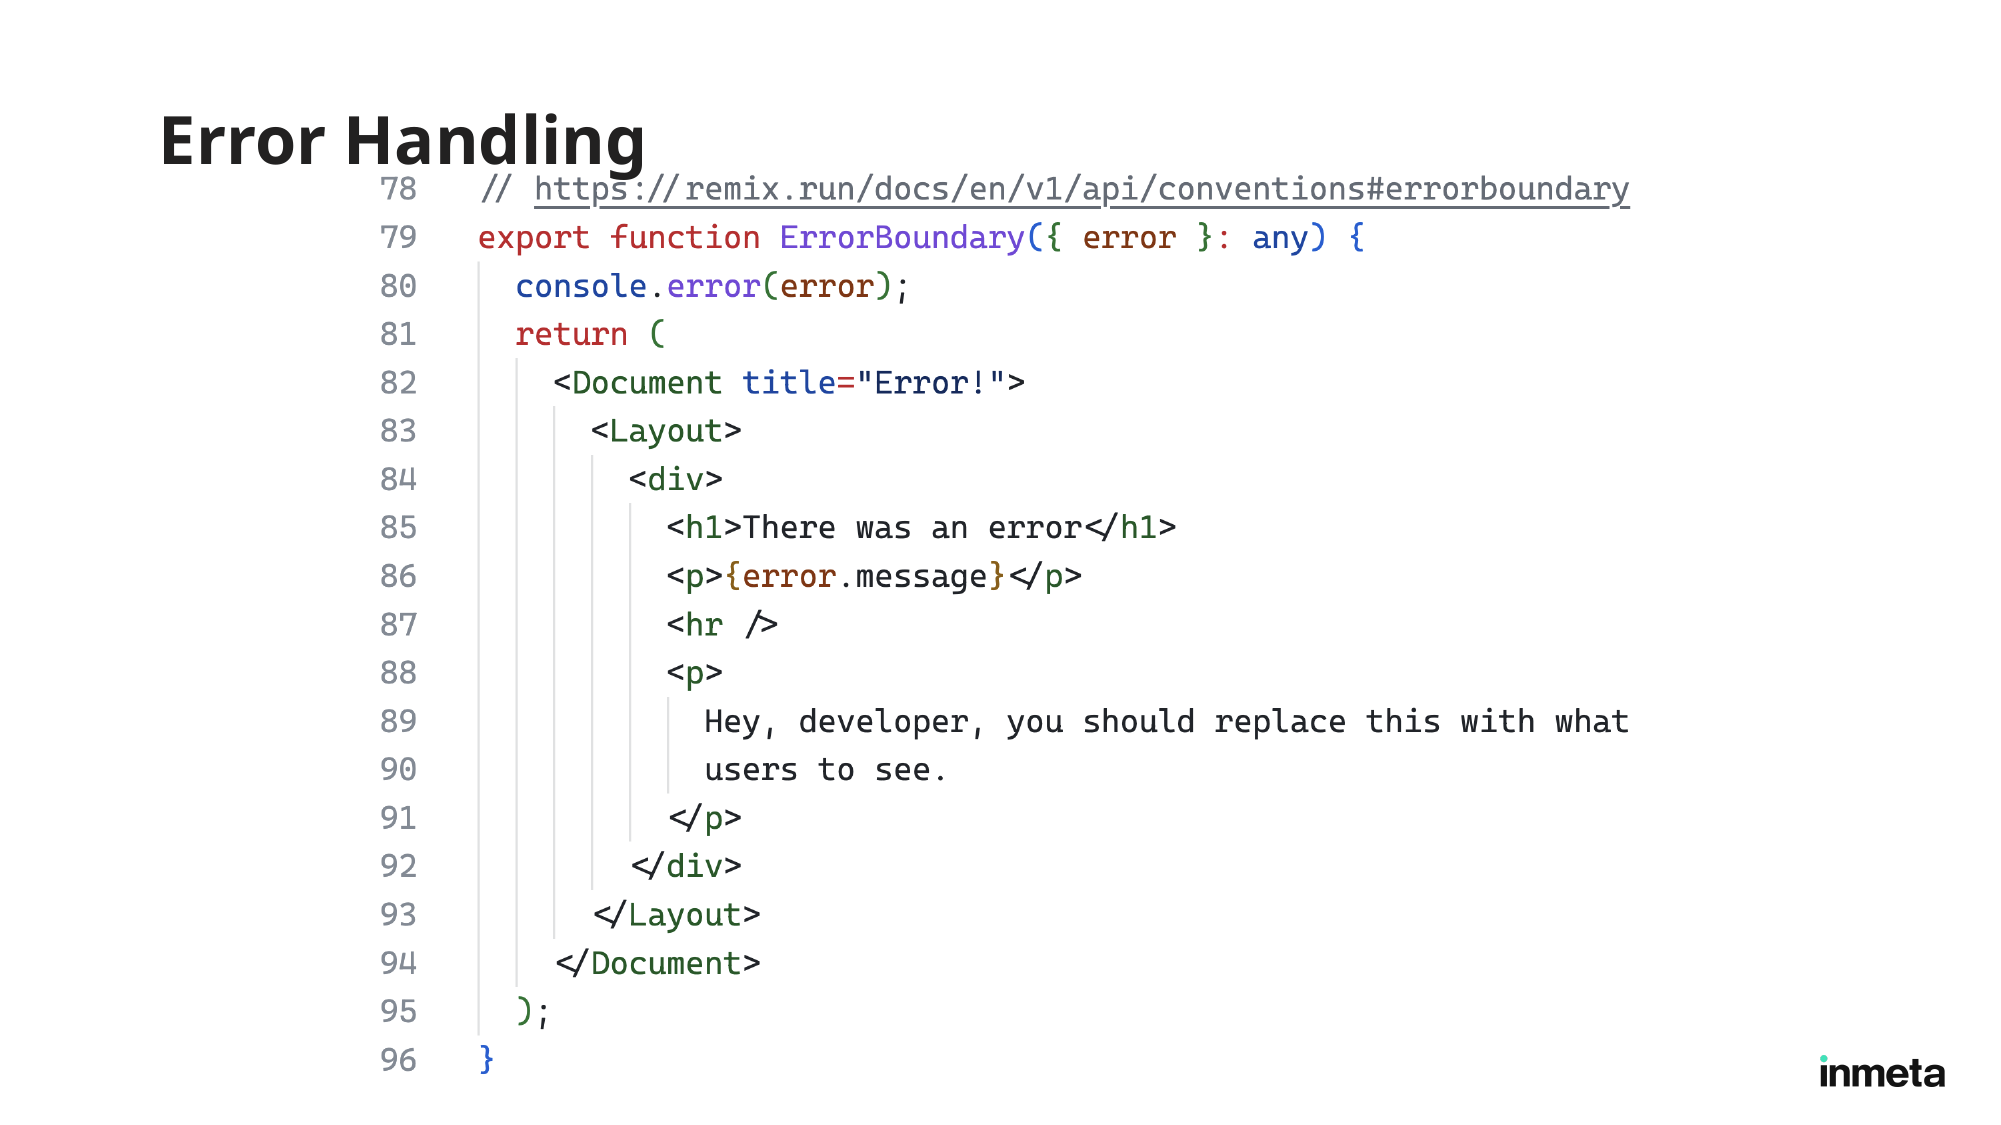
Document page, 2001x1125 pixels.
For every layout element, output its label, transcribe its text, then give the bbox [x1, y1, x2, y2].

title Error Handling [143, 90, 1857, 208]
picture [1820, 1055, 1945, 1087]
picture [362, 156, 1638, 1084]
